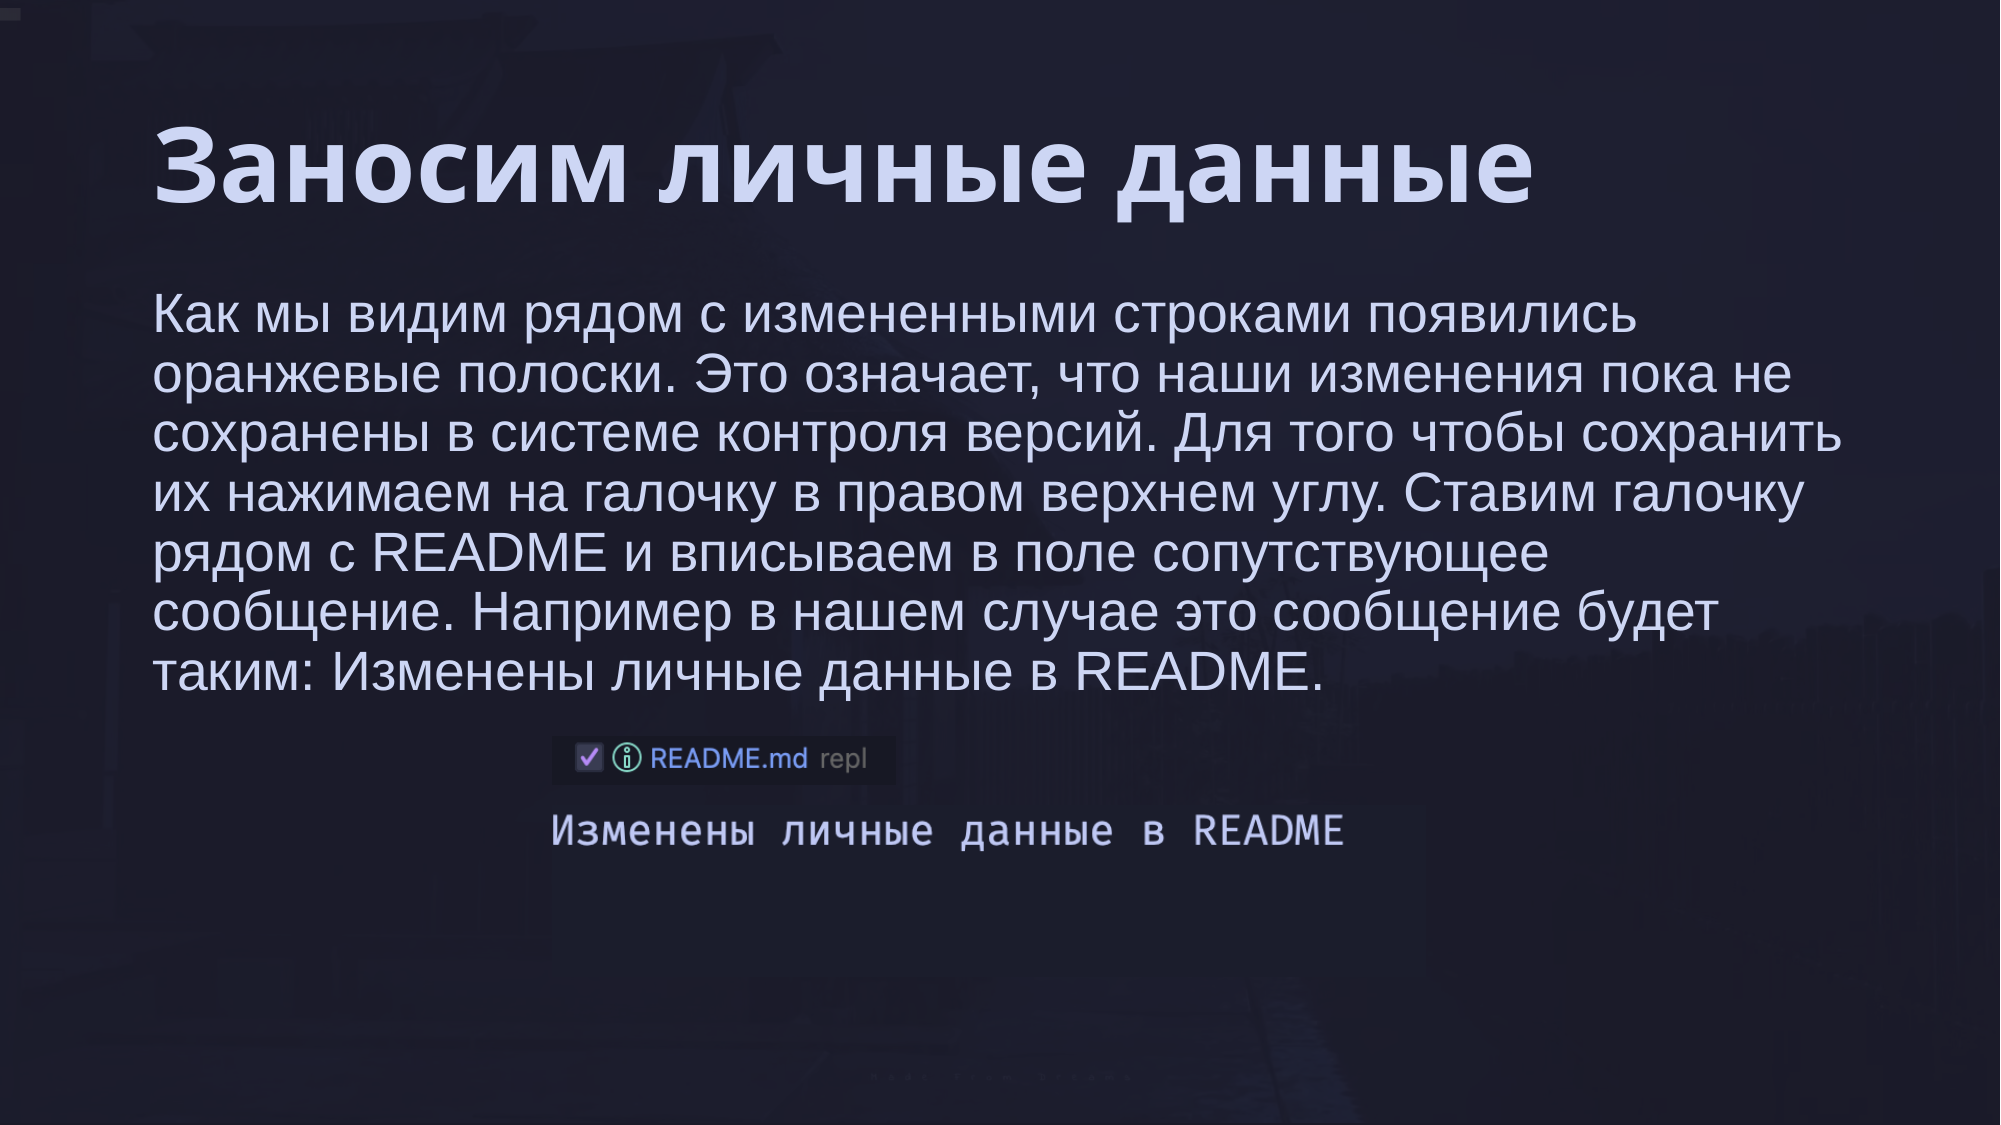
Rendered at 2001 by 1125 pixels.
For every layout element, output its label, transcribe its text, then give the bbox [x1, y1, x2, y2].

picture [552, 805, 1426, 977]
title Заносим личные данные [137, 59, 1863, 277]
picture [552, 736, 896, 785]
list Как мы видим рядом с измененными строками появились оранжевые полоски. Это означает, что наши изменения пока не сохранены в системе контроля версий. Для того чтобы сохранить их нажимаем на галочку в правом верхнем углу. Ставим галочку рядом с README и вписываем в поле сопутствующее сообщение. Например в нашем случае это сообщение будет таким: Изменены личные данные в README. [137, 277, 1863, 715]
